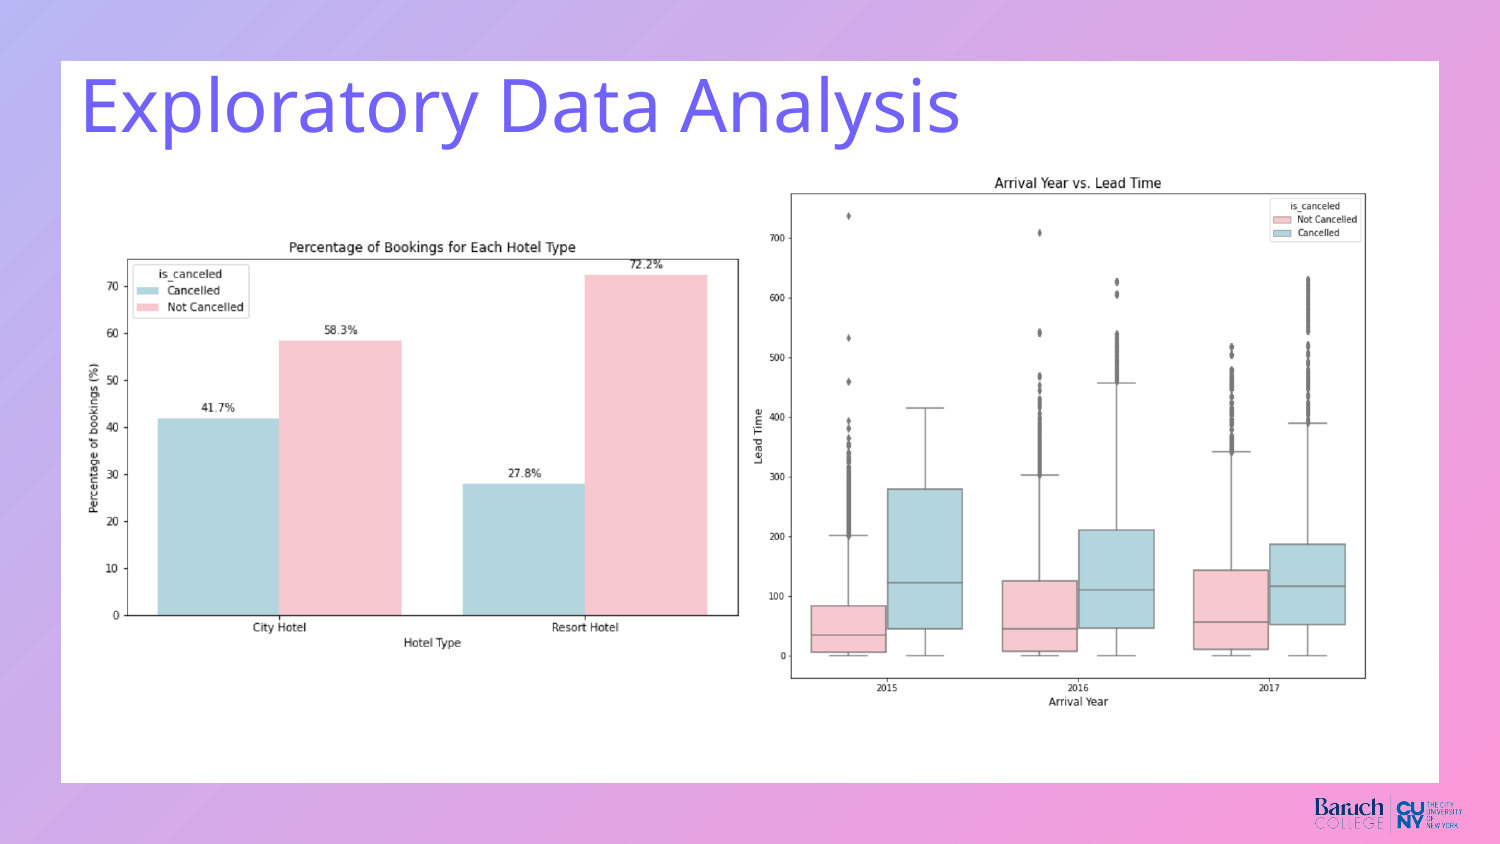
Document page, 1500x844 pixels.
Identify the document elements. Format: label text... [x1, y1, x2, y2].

title Exploratory Data Analysis [67, 62, 1425, 154]
picture [1306, 787, 1471, 844]
picture [67, 169, 1432, 720]
